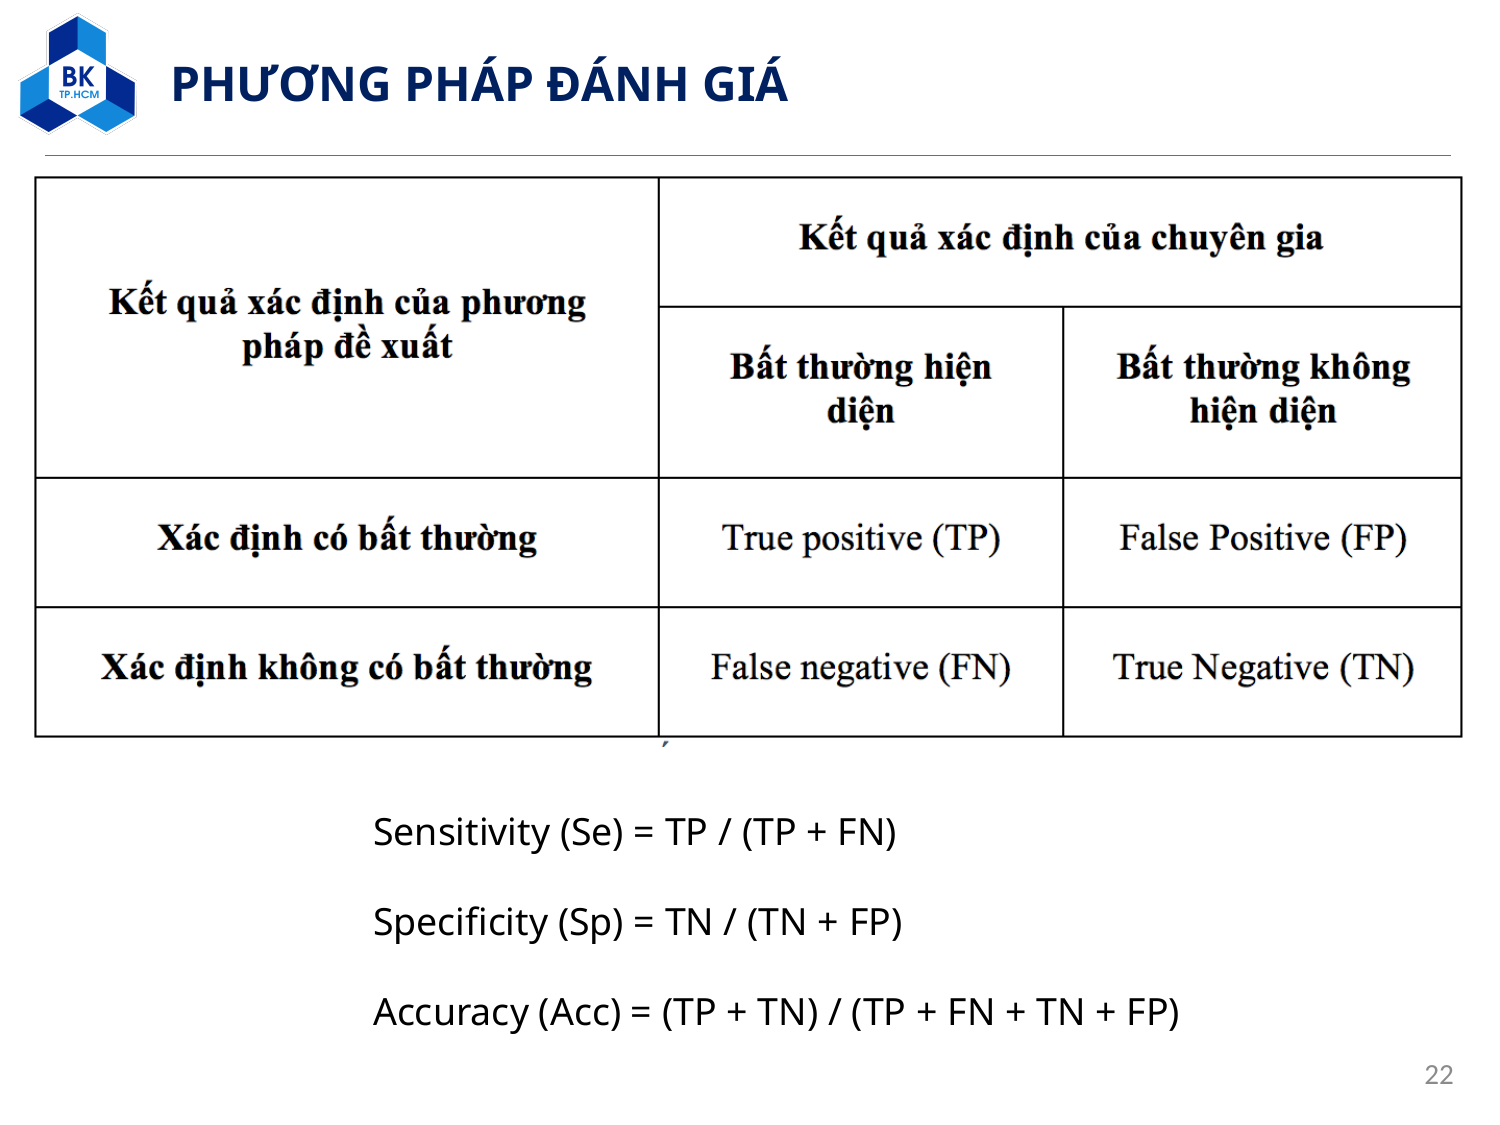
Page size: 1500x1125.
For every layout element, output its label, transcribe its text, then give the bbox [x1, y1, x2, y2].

text_box Sensitivity (Se) = TP / (TP + FN) Specificity (Sp) = TN / (TN + FP) Accuracy (Acc) = (TP + TN) / (TP + FN + TN + FP) [358, 800, 1206, 1041]
picture [24, 167, 1475, 747]
slide_number 22 [1394, 1042, 1469, 1103]
picture [18, 13, 137, 135]
title PHƯƠNG PHÁP ĐÁNH GIÁ [155, 52, 1397, 136]
